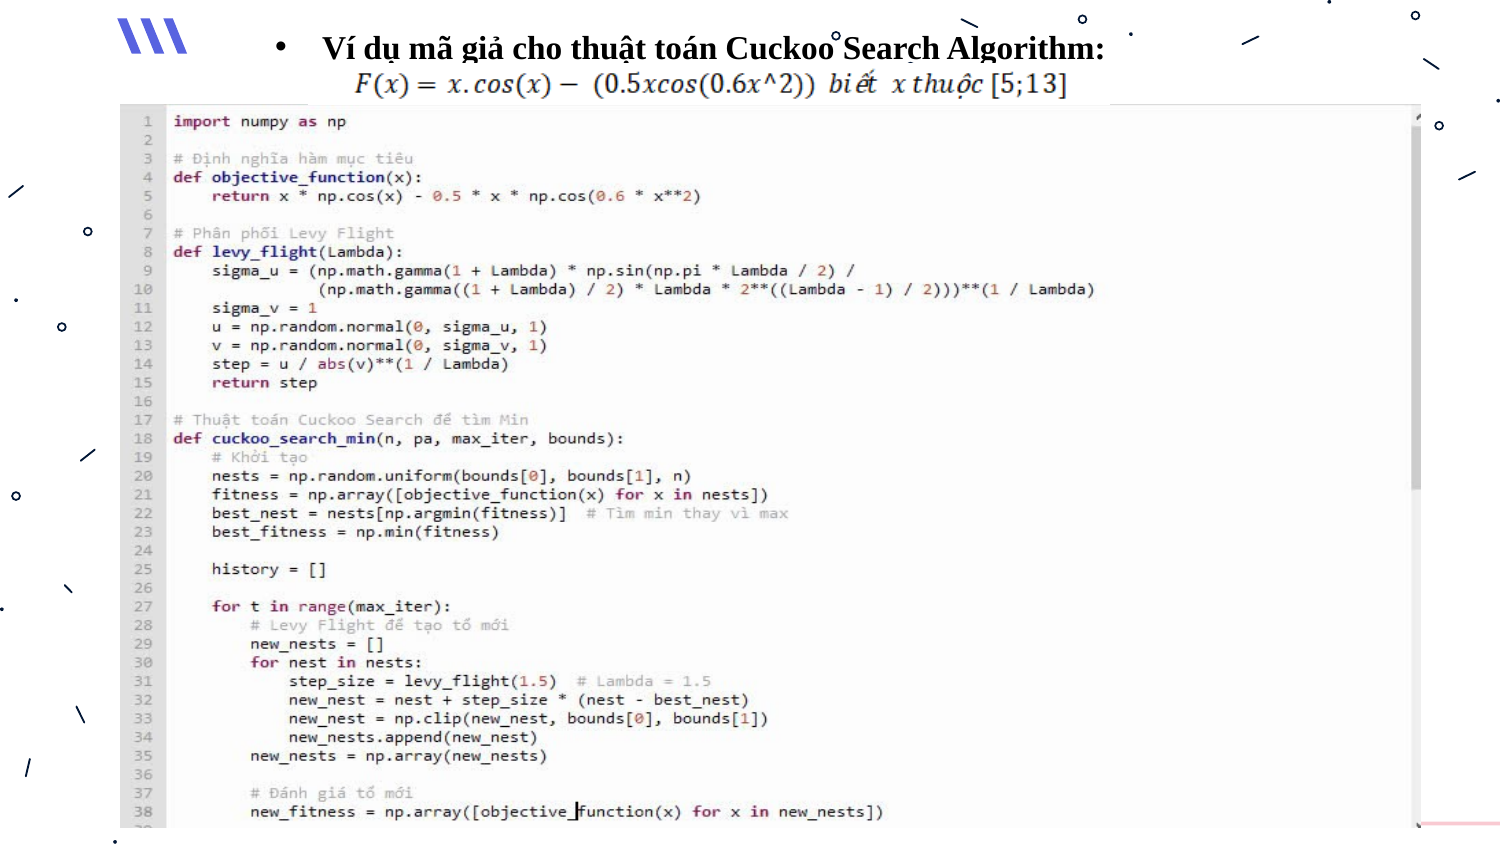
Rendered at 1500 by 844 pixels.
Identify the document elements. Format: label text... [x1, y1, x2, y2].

text_box Ví dụ mã giả cho thuật toán Cuckoo Search Algorithm: [260, 18, 1177, 74]
picture [120, 63, 1421, 828]
text_box [158, 23, 260, 74]
